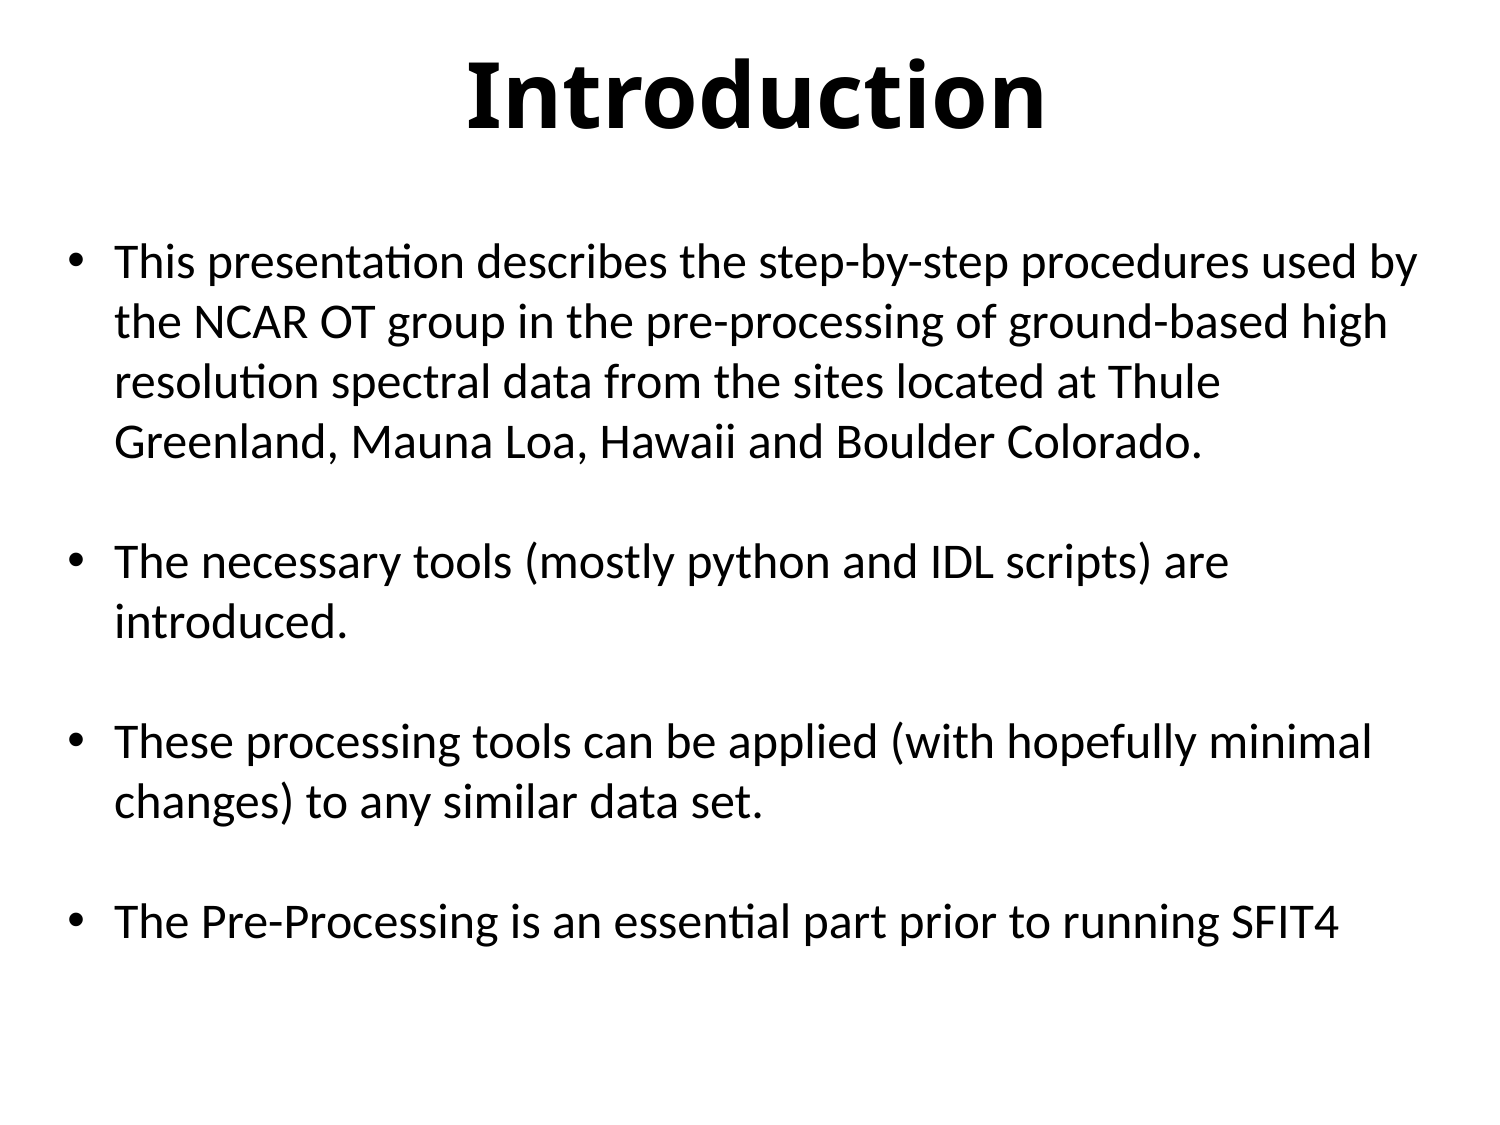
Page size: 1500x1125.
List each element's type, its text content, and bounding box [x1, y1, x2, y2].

text_box This presentation describes the step-by-step procedures used by the NCAR OT group in the pre-processing of ground-based high resolution spectral data from the sites located at Thule Greenland, Mauna Loa, Hawaii and Boulder Colorado. The necessary tools (mostly python and IDL scripts) are introduced. These processing tools can be applied (with hopefully minimal changes) to any similar data set. The Pre-Processing is an essential part prior to running SFIT4 [52, 221, 1463, 957]
title Introduction [110, 35, 1405, 162]
